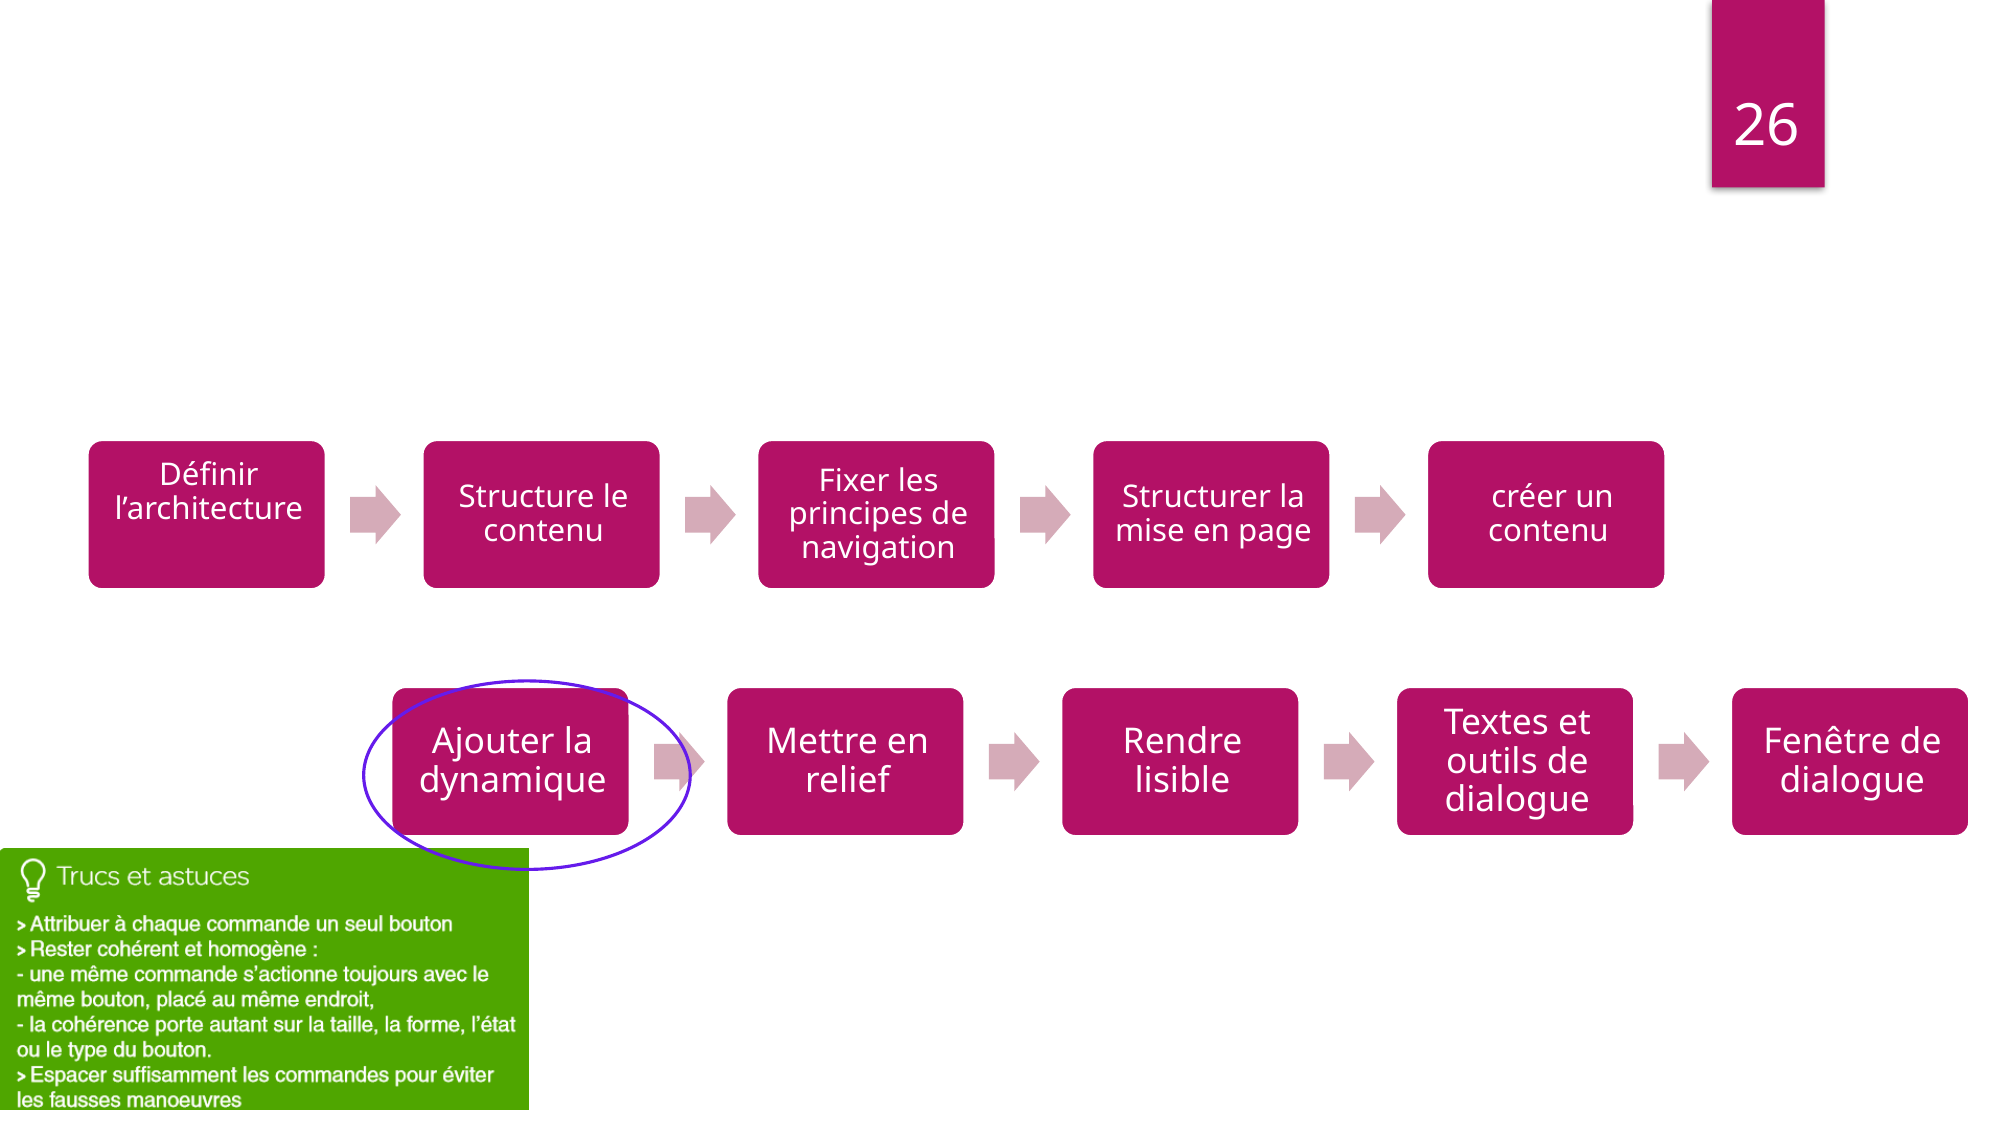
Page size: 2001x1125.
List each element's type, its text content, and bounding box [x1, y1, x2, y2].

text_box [86, 22, 1667, 846]
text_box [389, 316, 1971, 1125]
picture [0, 848, 529, 1110]
slide_number 26 [1698, 48, 1836, 175]
